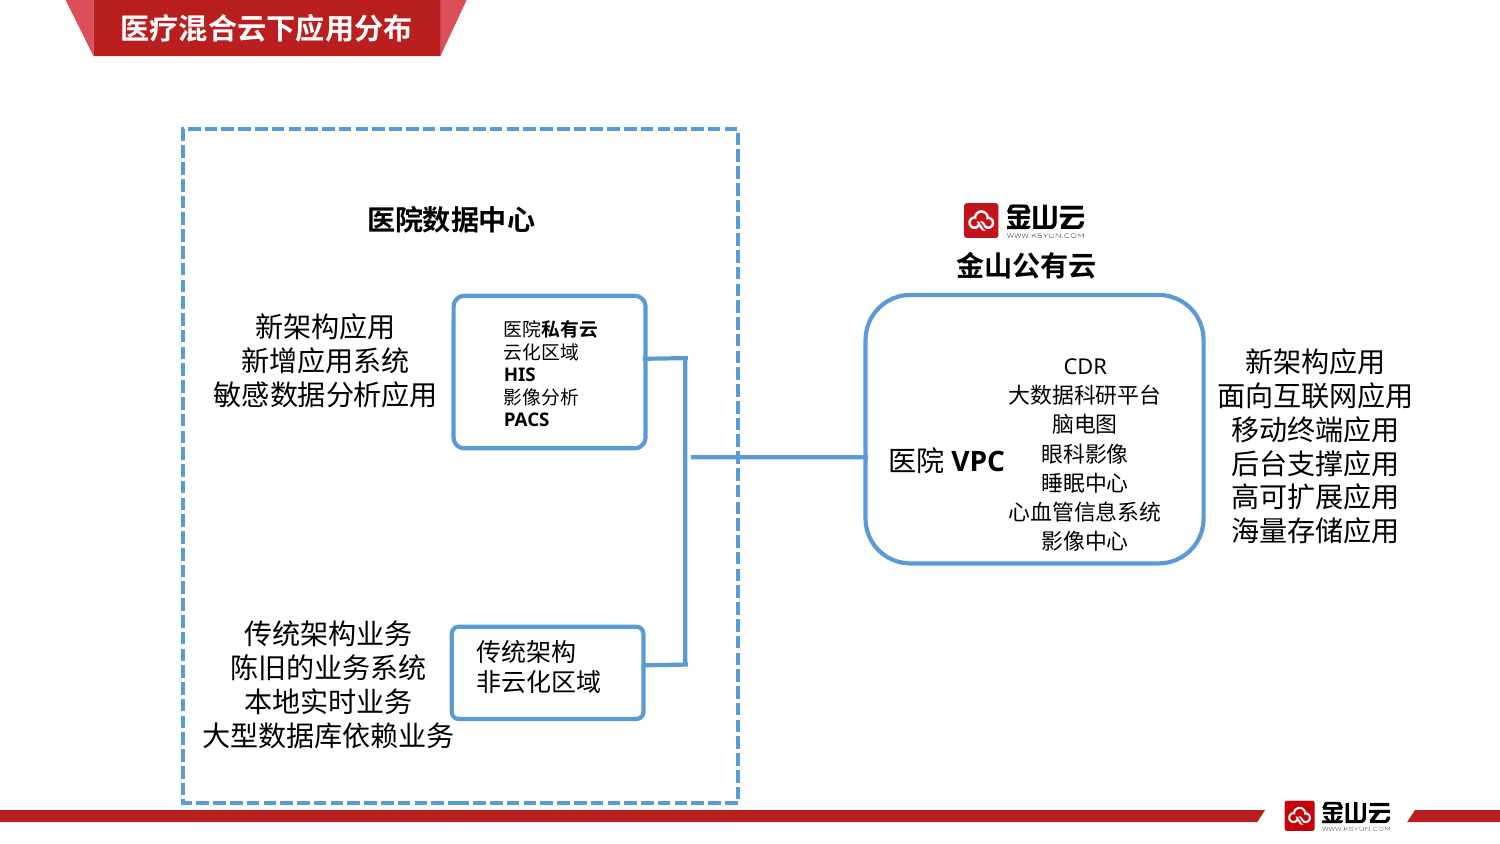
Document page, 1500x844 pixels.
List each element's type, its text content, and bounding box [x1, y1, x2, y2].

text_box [642, 357, 689, 666]
picture [964, 203, 1084, 238]
text_box 医疗混合云下应用分布 [74, 0, 459, 58]
text_box 新架构应用 面向互联网应用 移动终端应用 后台支撑应用 高可扩展应用 海量存储应用 [1212, 338, 1420, 553]
picture [1284, 799, 1391, 831]
text_box 医院数据中心 [361, 196, 561, 242]
text_box [183, 129, 739, 803]
text_box 新架构应用 新增应用系统 敏感数据分析应用 [208, 303, 444, 450]
text_box [65, 0, 74, 17]
text_box [865, 294, 1204, 564]
text_box 金山公有云 [951, 242, 1115, 288]
text_box 医院VPC [883, 437, 994, 483]
text_box [459, 0, 467, 17]
text_box CDR 大数据科研平台 脑电图 眼科影像 睡眠中心 心血管信息系统 影像中心 [994, 341, 1177, 562]
text_box 传统架构业务 陈旧的业务系统 本地实时业务 大型数据库依赖业务 [197, 610, 461, 791]
